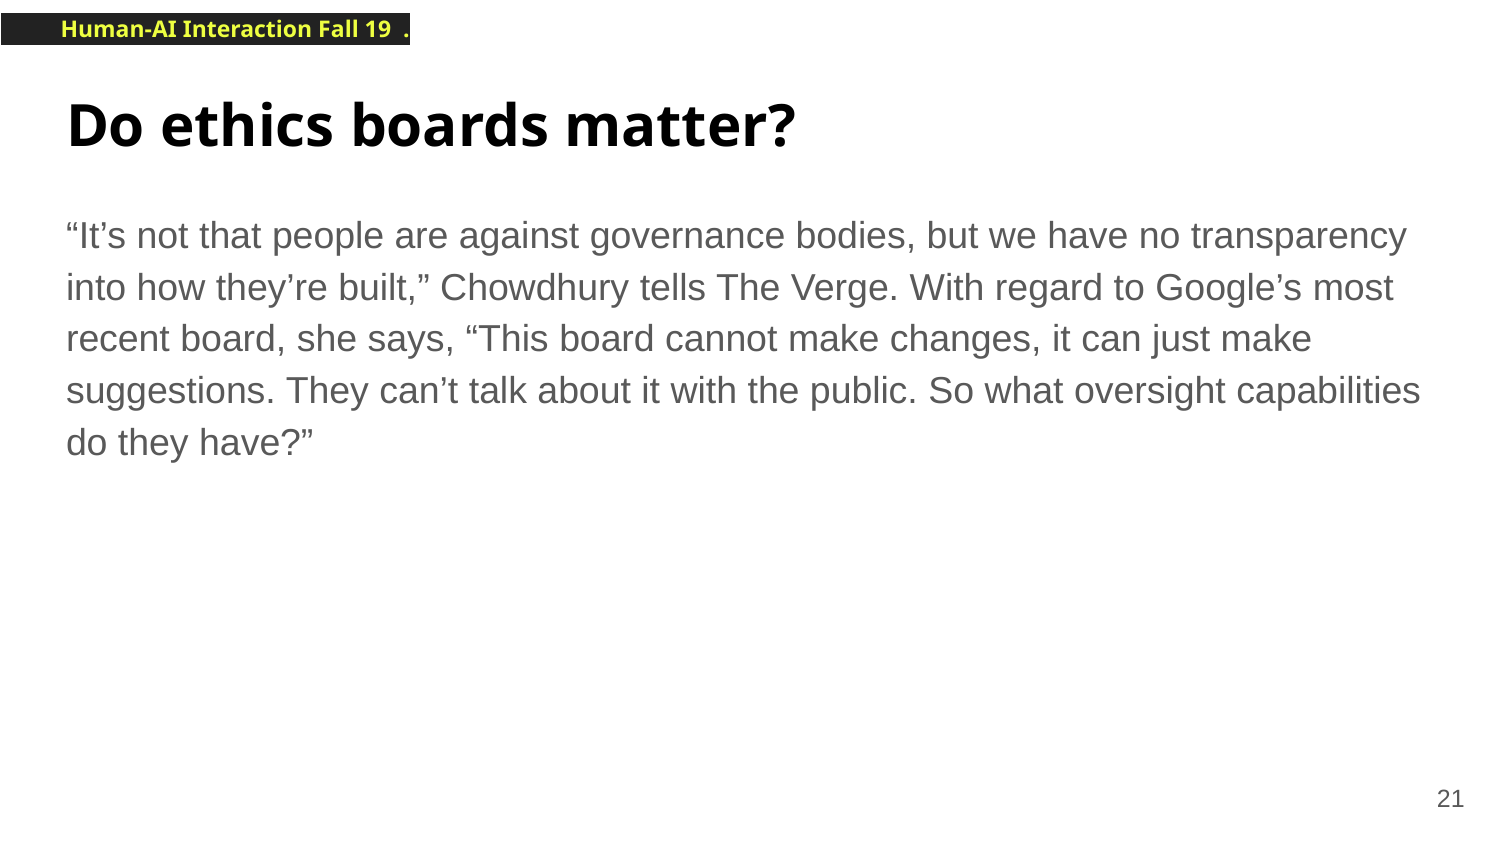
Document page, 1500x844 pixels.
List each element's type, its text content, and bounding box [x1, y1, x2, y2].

slide_number ‹#› [1389, 764, 1480, 830]
list “It’s not that people are against governance bodies, but we have no transparency into how they’re built,” Chowdhury tells The Verge. With regard to Google’s most recent board, she says, “This board cannot make changes, it can just make suggestions. They can’t talk about it with the public. So what oversight capabilities do they have?” [51, 189, 1449, 750]
title Do ethics boards matter? [51, 72, 1449, 167]
